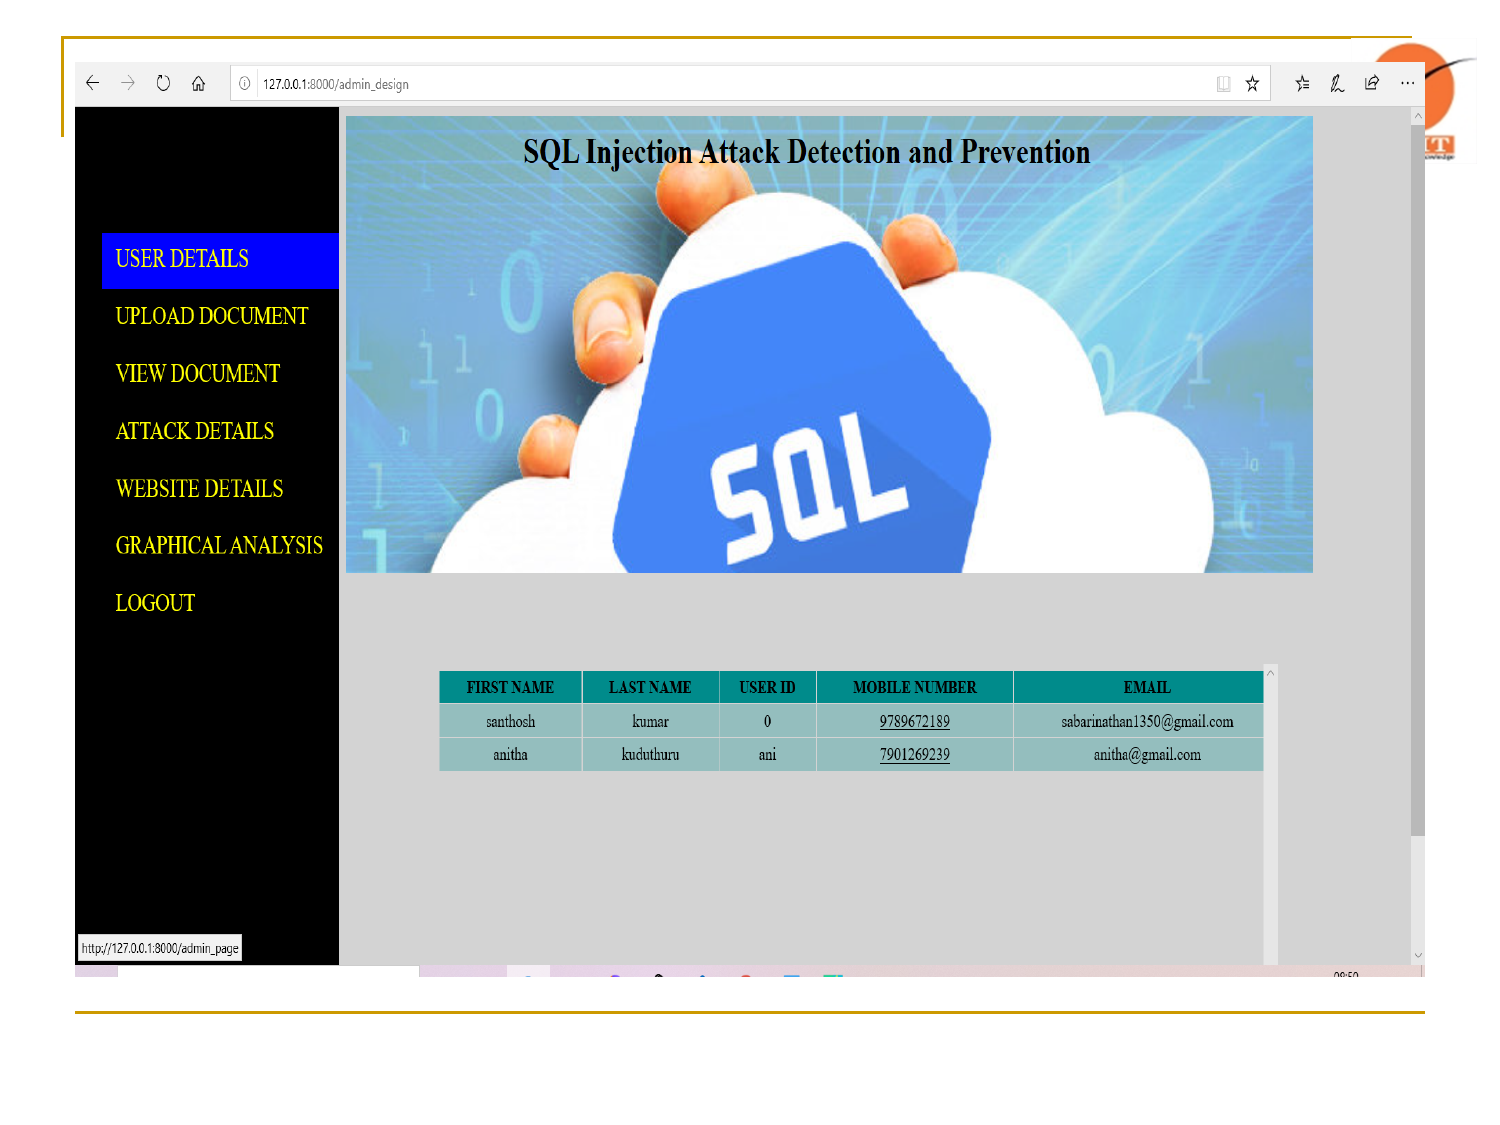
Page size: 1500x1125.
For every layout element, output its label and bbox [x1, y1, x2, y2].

picture [74, 37, 1478, 977]
